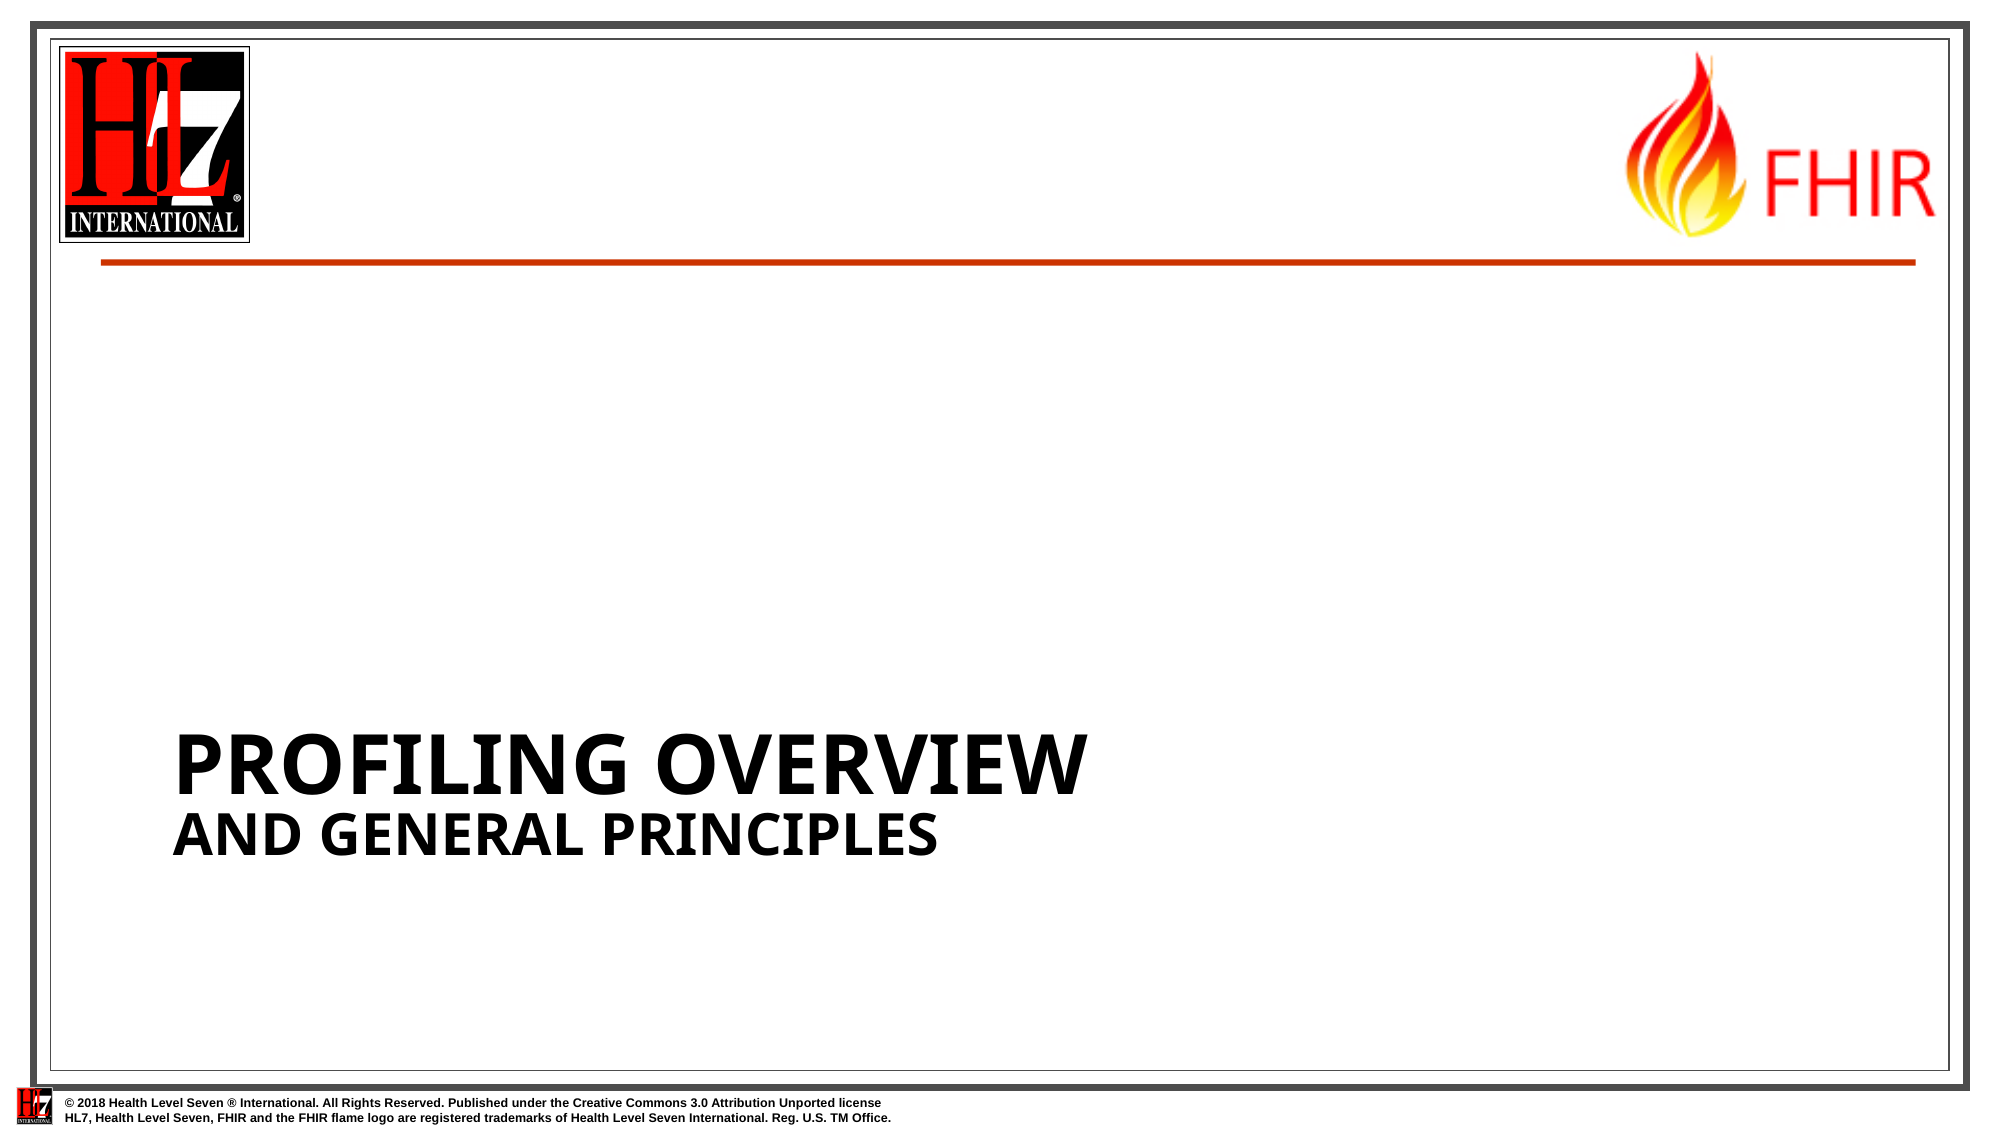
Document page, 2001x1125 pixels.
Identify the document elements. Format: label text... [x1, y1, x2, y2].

picture [59, 46, 250, 243]
title Profiling Overview And General PrinciPlEs [157, 722, 1859, 947]
picture [1613, 41, 1948, 247]
picture [16, 1087, 53, 1125]
